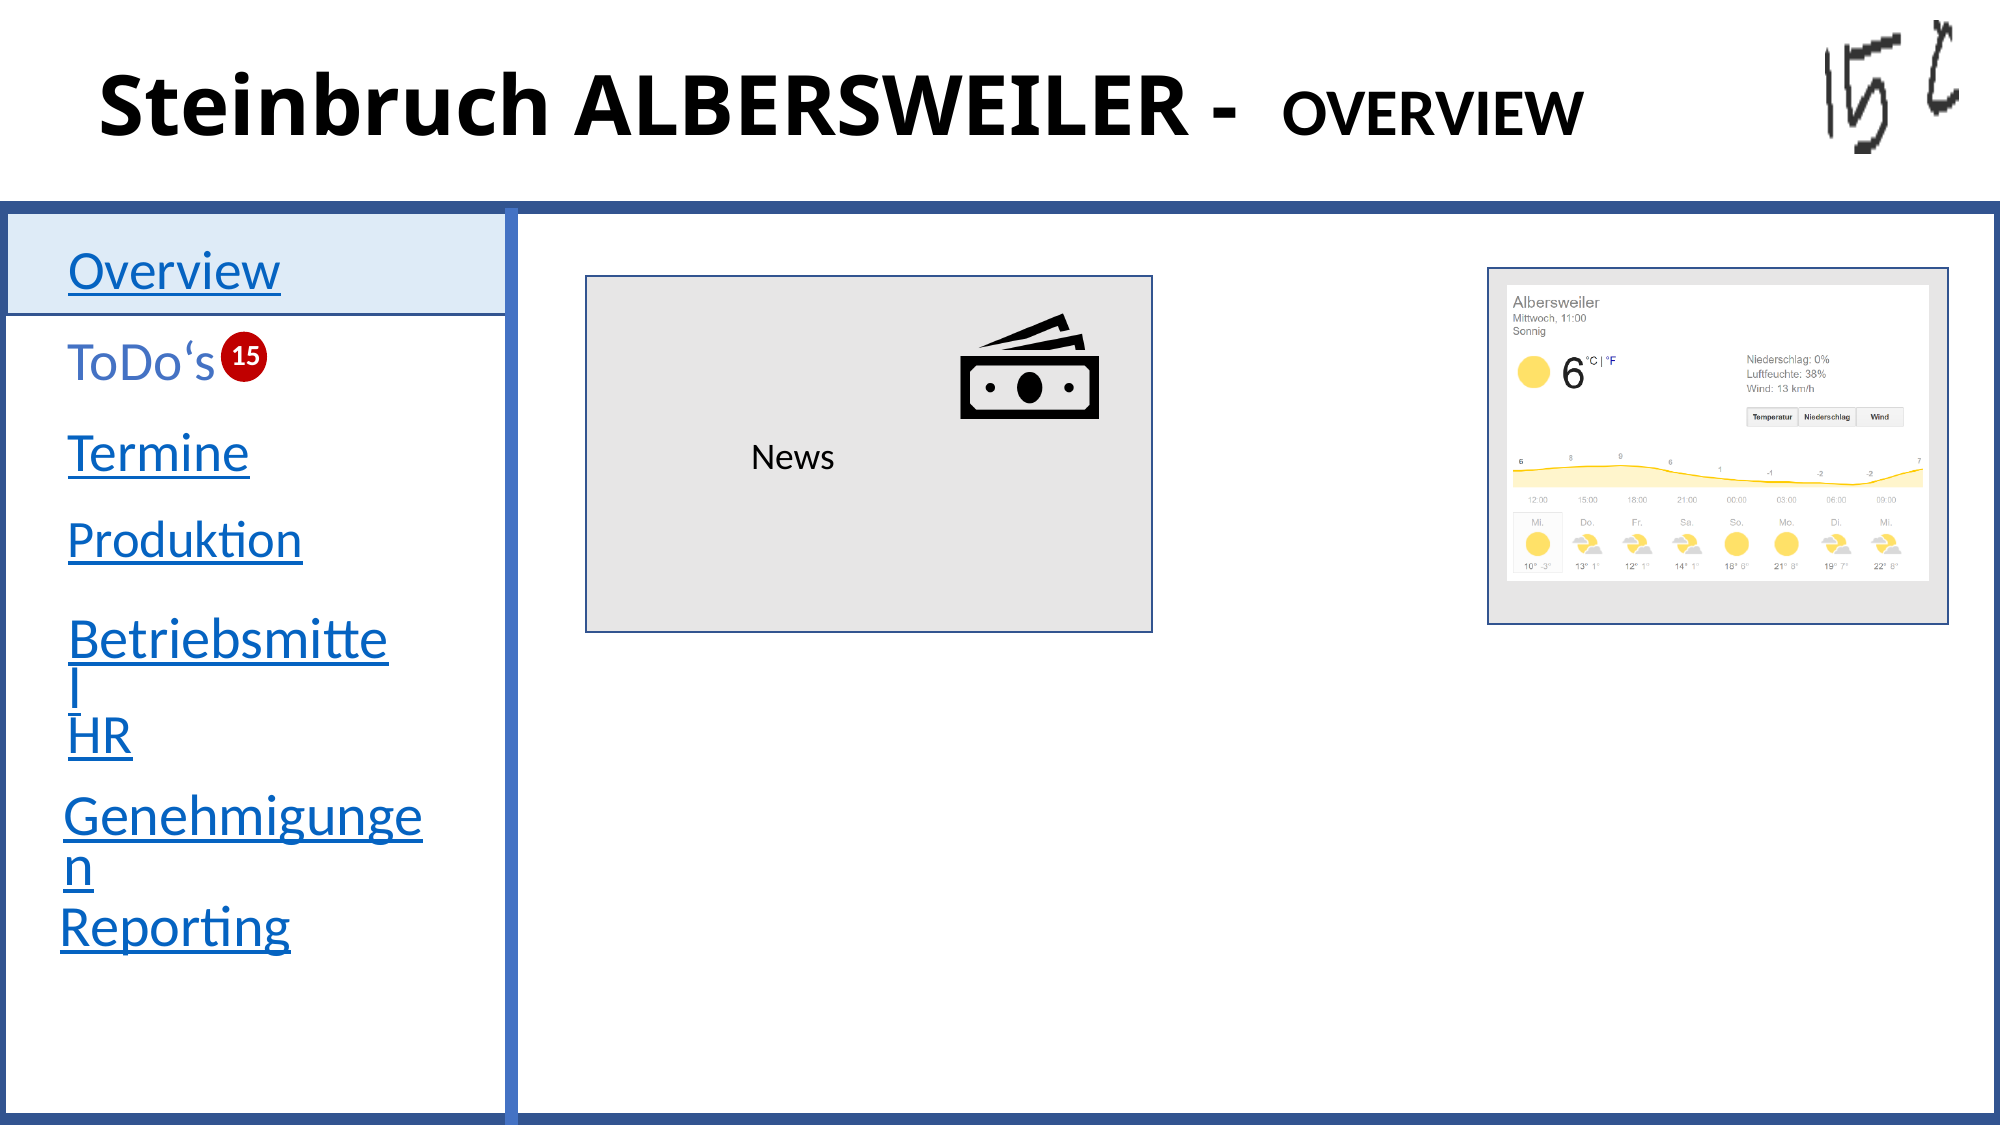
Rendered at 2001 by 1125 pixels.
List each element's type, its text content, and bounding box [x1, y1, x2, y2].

text_box [0, 207, 511, 1120]
text_box Produktion [52, 505, 350, 577]
text_box Betriebsmittel [53, 600, 408, 683]
text_box News [585, 275, 1153, 633]
text_box HR [52, 698, 350, 773]
text_box [518, 207, 2000, 1120]
list Overview [53, 233, 350, 309]
picture [1507, 285, 1929, 581]
title Steinbruch ALBERSWEILER - Overview [83, 0, 1809, 207]
text_box Termine [52, 416, 350, 492]
text_box ToDo‘s [52, 325, 350, 400]
picture [954, 293, 1105, 444]
text_box Reporting [44, 888, 400, 971]
picture [1825, 20, 1959, 154]
text_box Genehmigungen [48, 777, 452, 904]
text_box 15 [216, 332, 284, 381]
